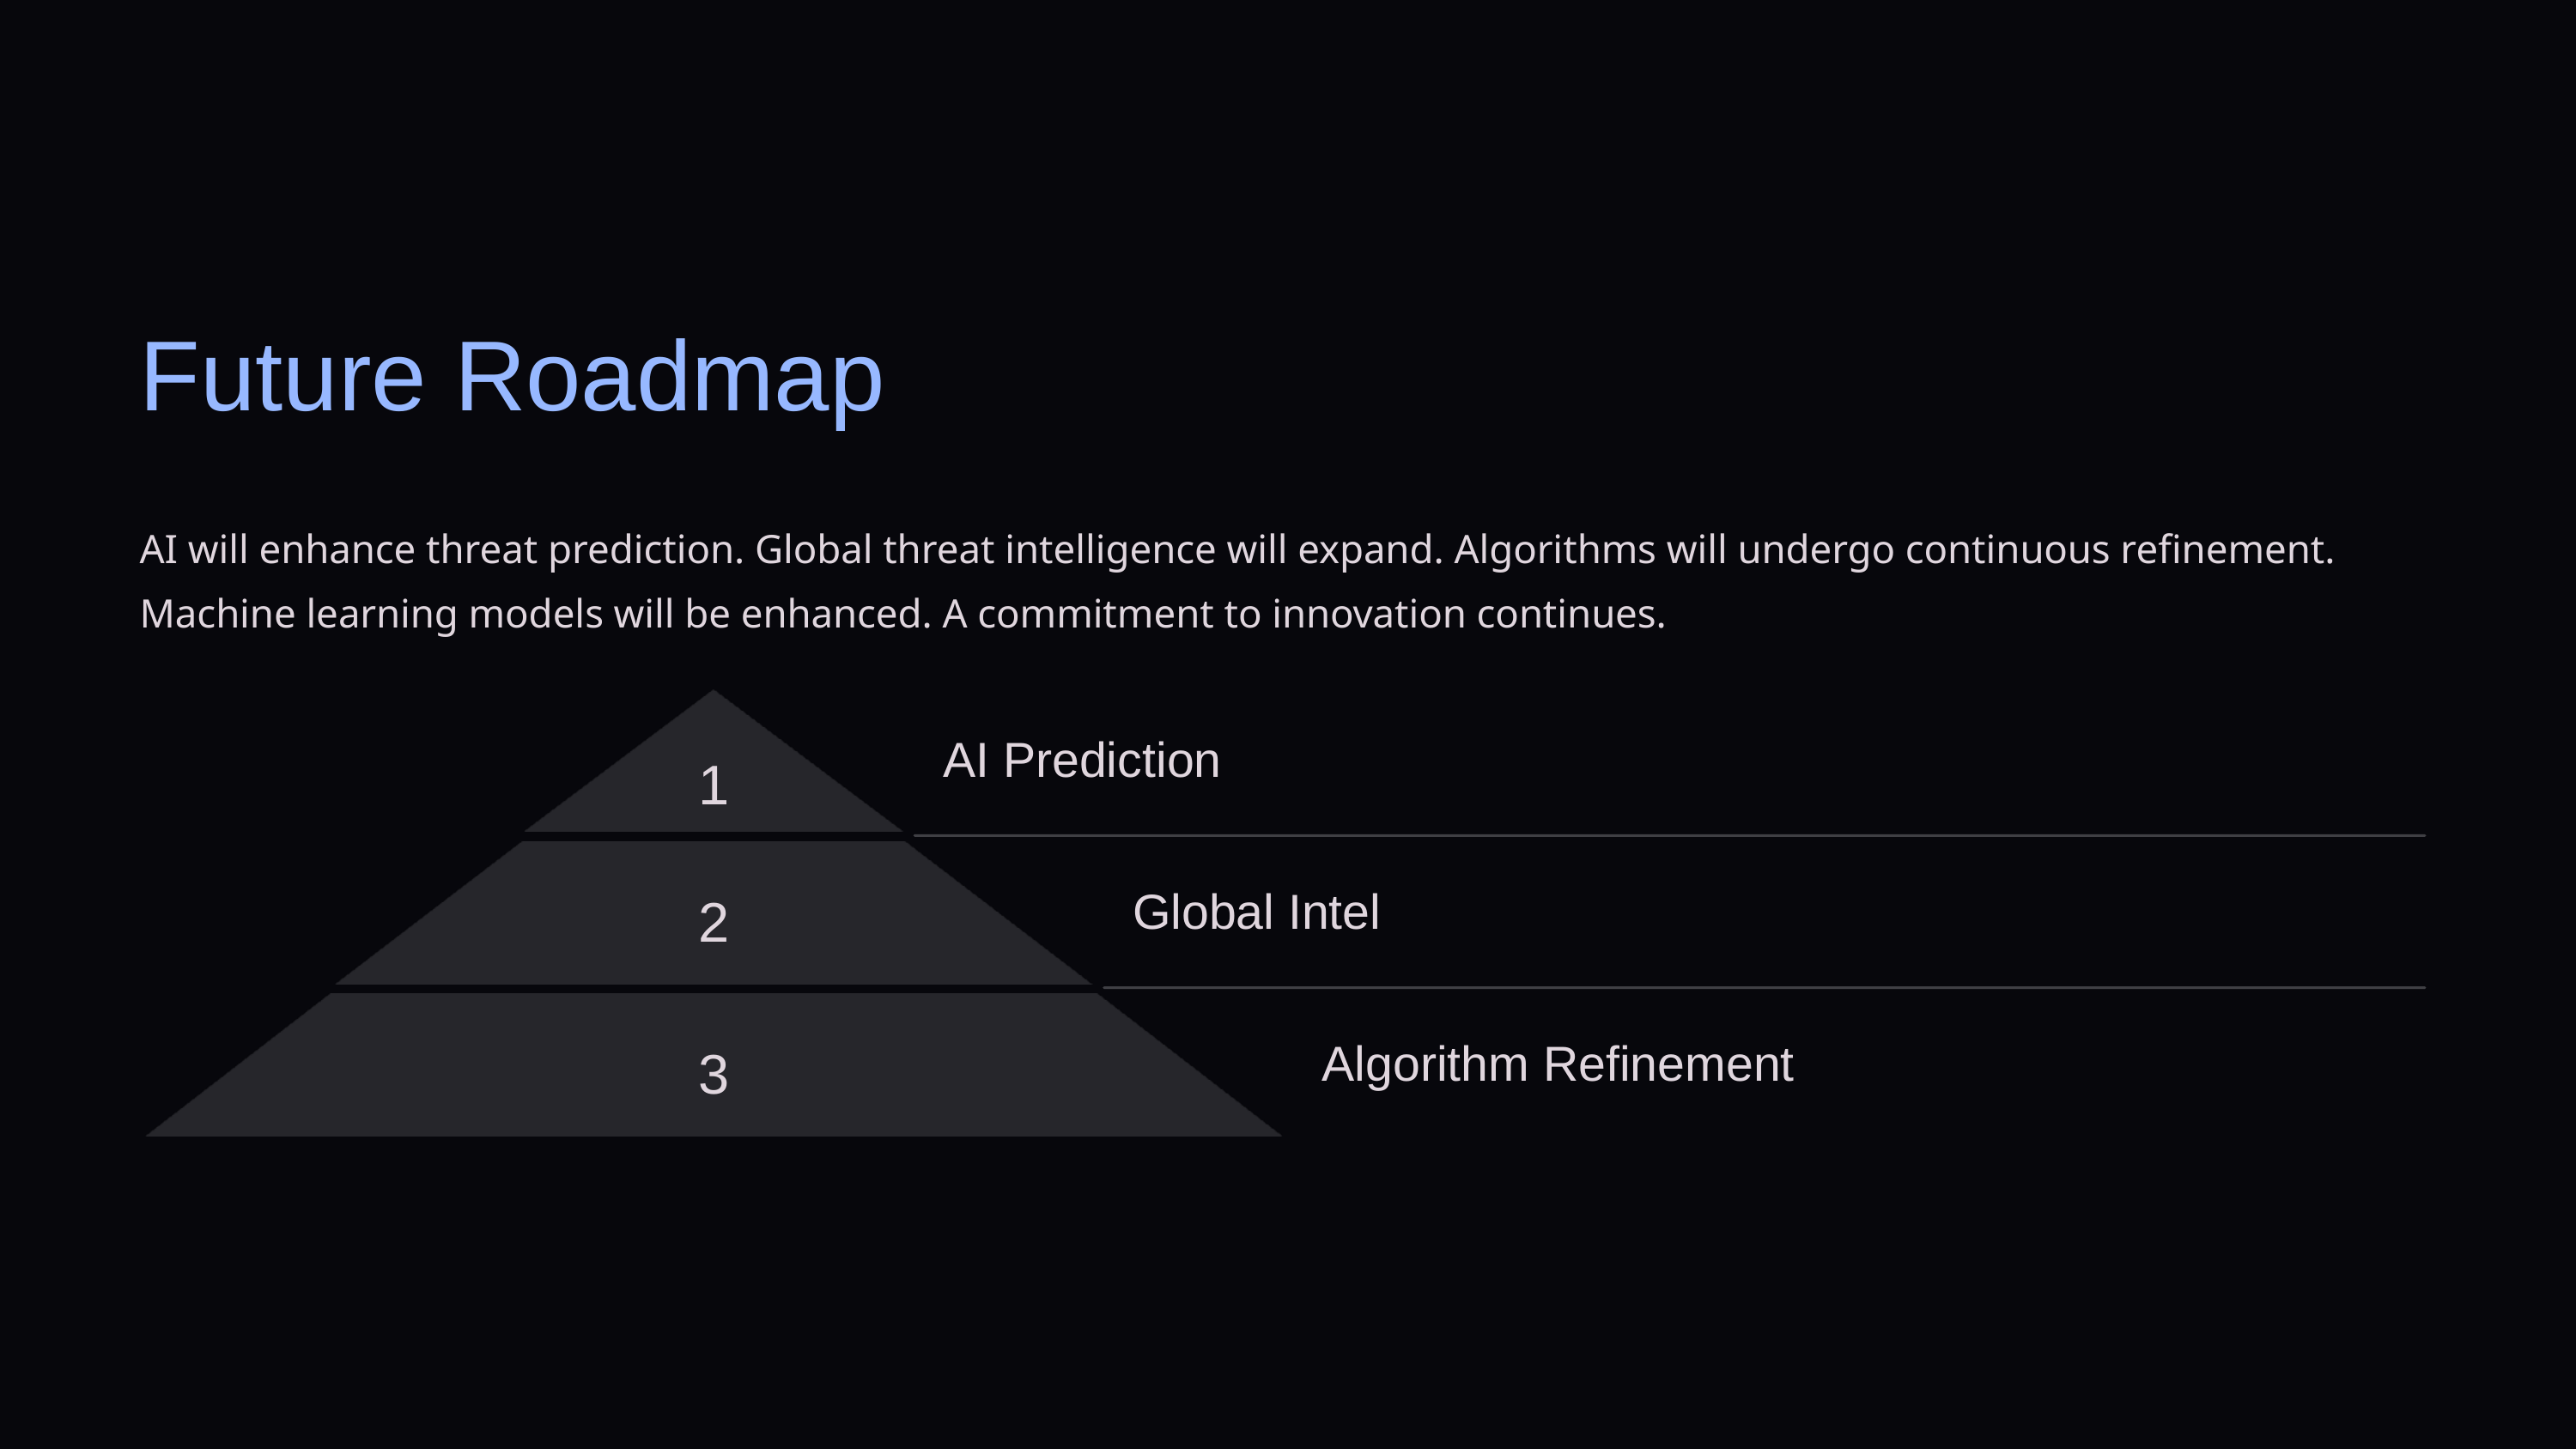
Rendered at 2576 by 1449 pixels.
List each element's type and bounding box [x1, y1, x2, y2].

text_box [943, 729, 1277, 792]
text_box [685, 740, 743, 812]
text_box [685, 1029, 743, 1100]
text_box [913, 834, 2427, 838]
text_box [1132, 881, 1428, 944]
text_box [1102, 985, 2427, 990]
text_box [139, 516, 2437, 646]
text_box [139, 312, 1139, 438]
text_box [0, 0, 2576, 1449]
text_box [1321, 1034, 1889, 1097]
text_box [685, 877, 743, 949]
